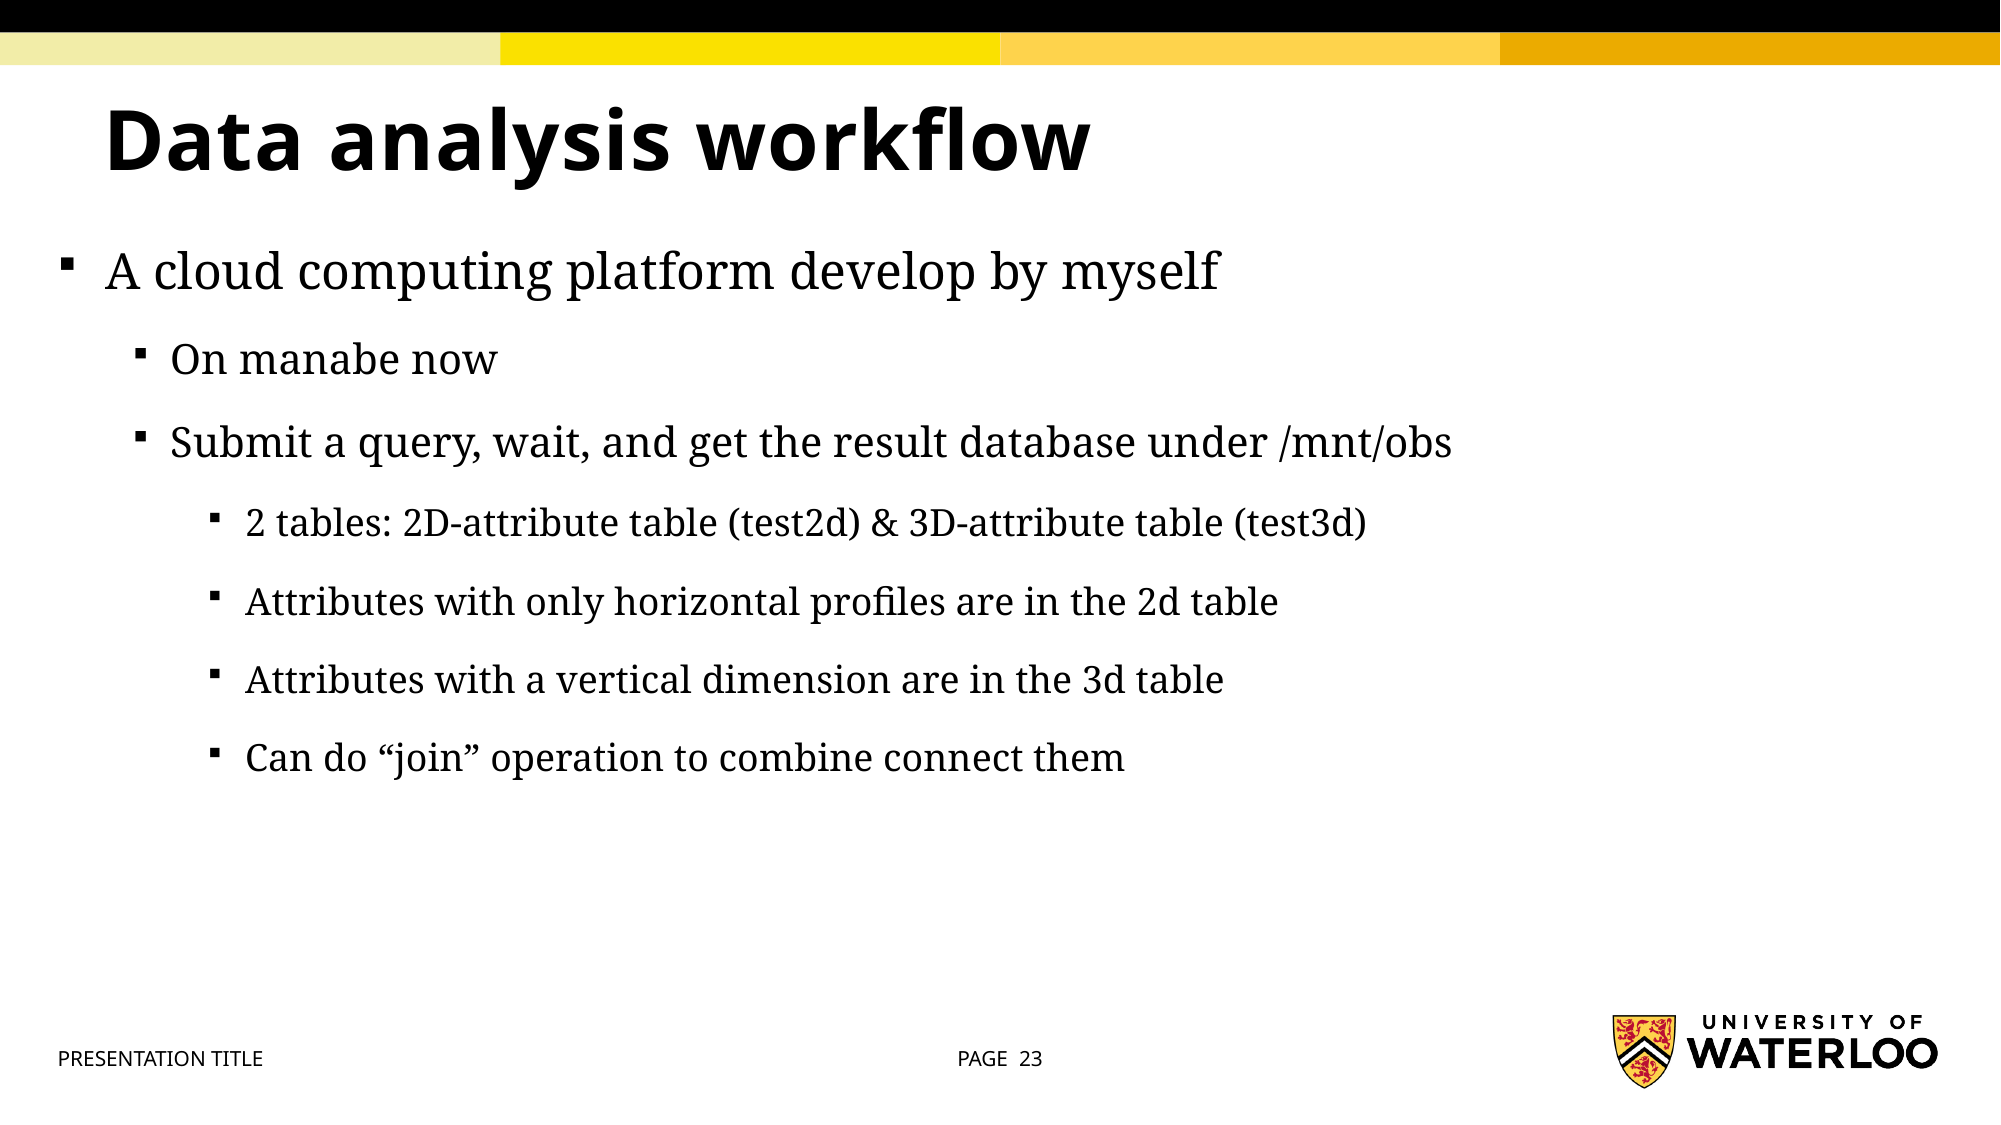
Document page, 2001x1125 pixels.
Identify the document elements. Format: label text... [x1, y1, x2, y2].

list A cloud computing platform develop by myself On manabe now Submit a query, wait, and get the result database under /mnt/obs 2 tables: 2D-attribute table (test2d) & 3D-attribute table (test3d) Attributes with only horizontal profiles are in the 2d table Attributes with a vertical dimension are in the 3d table Can do “join” operation to combine connect them [42, 231, 1941, 986]
title Data analysis workflow [42, 71, 1941, 219]
footer PRESENTATION TITLE [42, 1039, 900, 1081]
picture [1549, 962, 2000, 1125]
slide_number PAGE [916, 1039, 1084, 1081]
